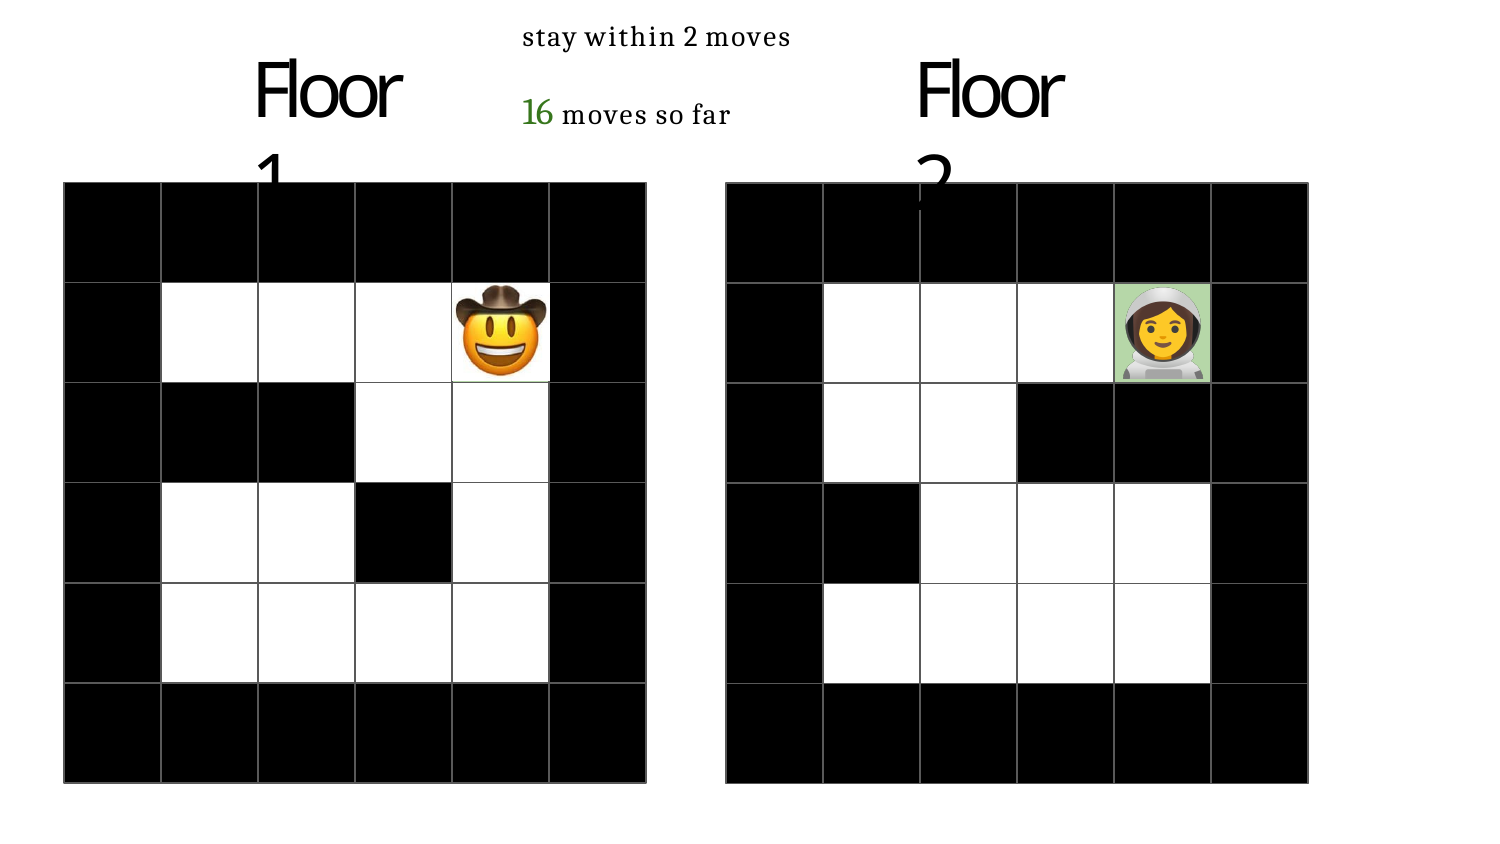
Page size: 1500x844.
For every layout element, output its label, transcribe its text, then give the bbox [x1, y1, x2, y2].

text_box Floor 2 [911, 38, 1109, 180]
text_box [725, 181, 1310, 785]
text_box stay within 2 moves [520, 15, 811, 53]
text_box 16 moves so far [520, 84, 755, 132]
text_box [63, 181, 648, 785]
title Floor 1 [249, 38, 440, 180]
